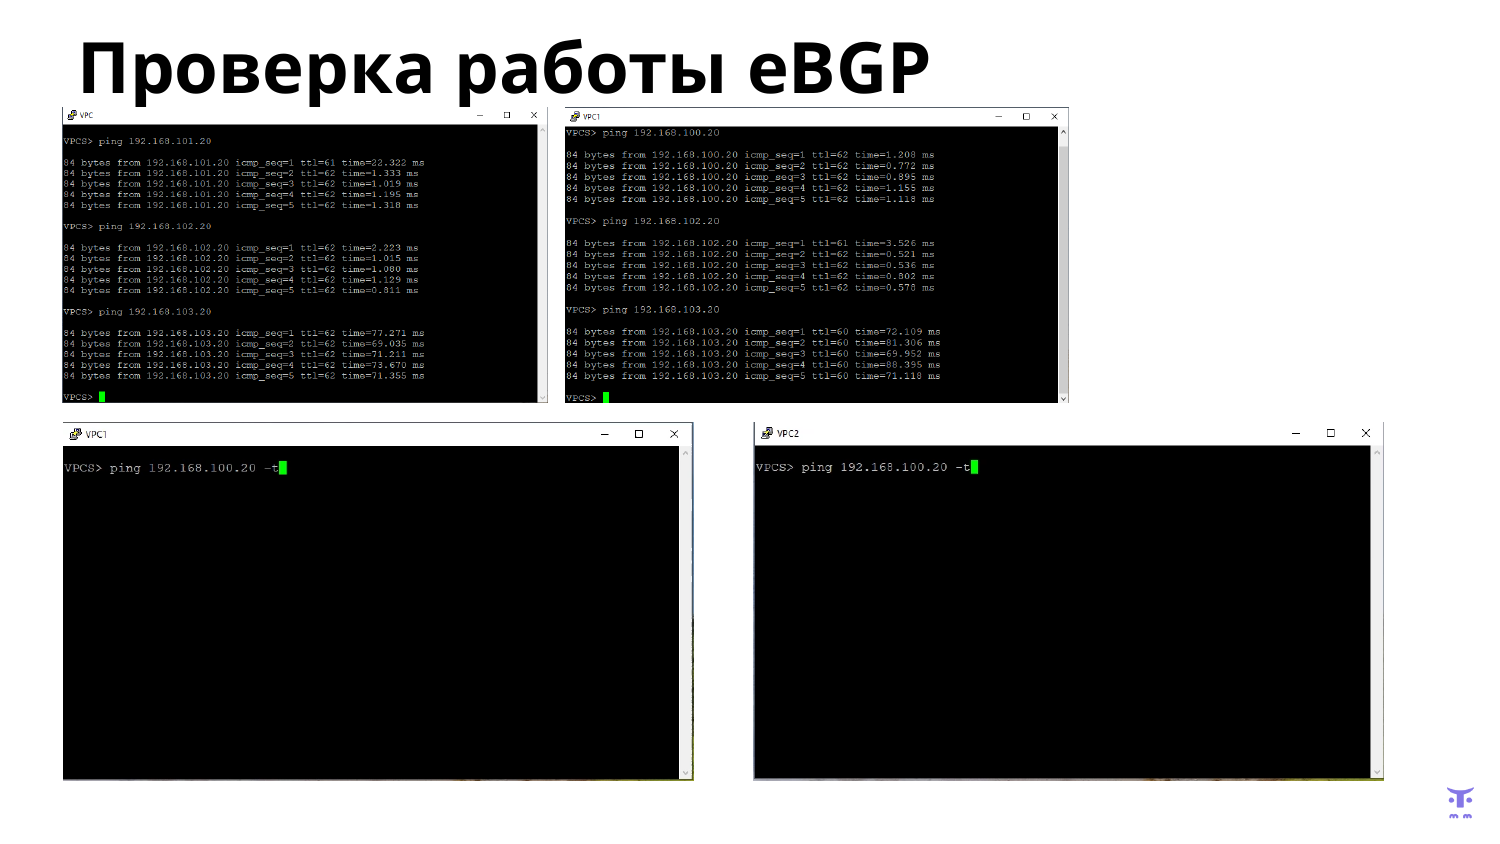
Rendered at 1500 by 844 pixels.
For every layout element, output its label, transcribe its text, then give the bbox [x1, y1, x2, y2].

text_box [62, 421, 695, 782]
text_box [752, 421, 1385, 782]
title Проверка работы eBGP [62, 7, 1461, 188]
picture [0, 0, 1500, 844]
